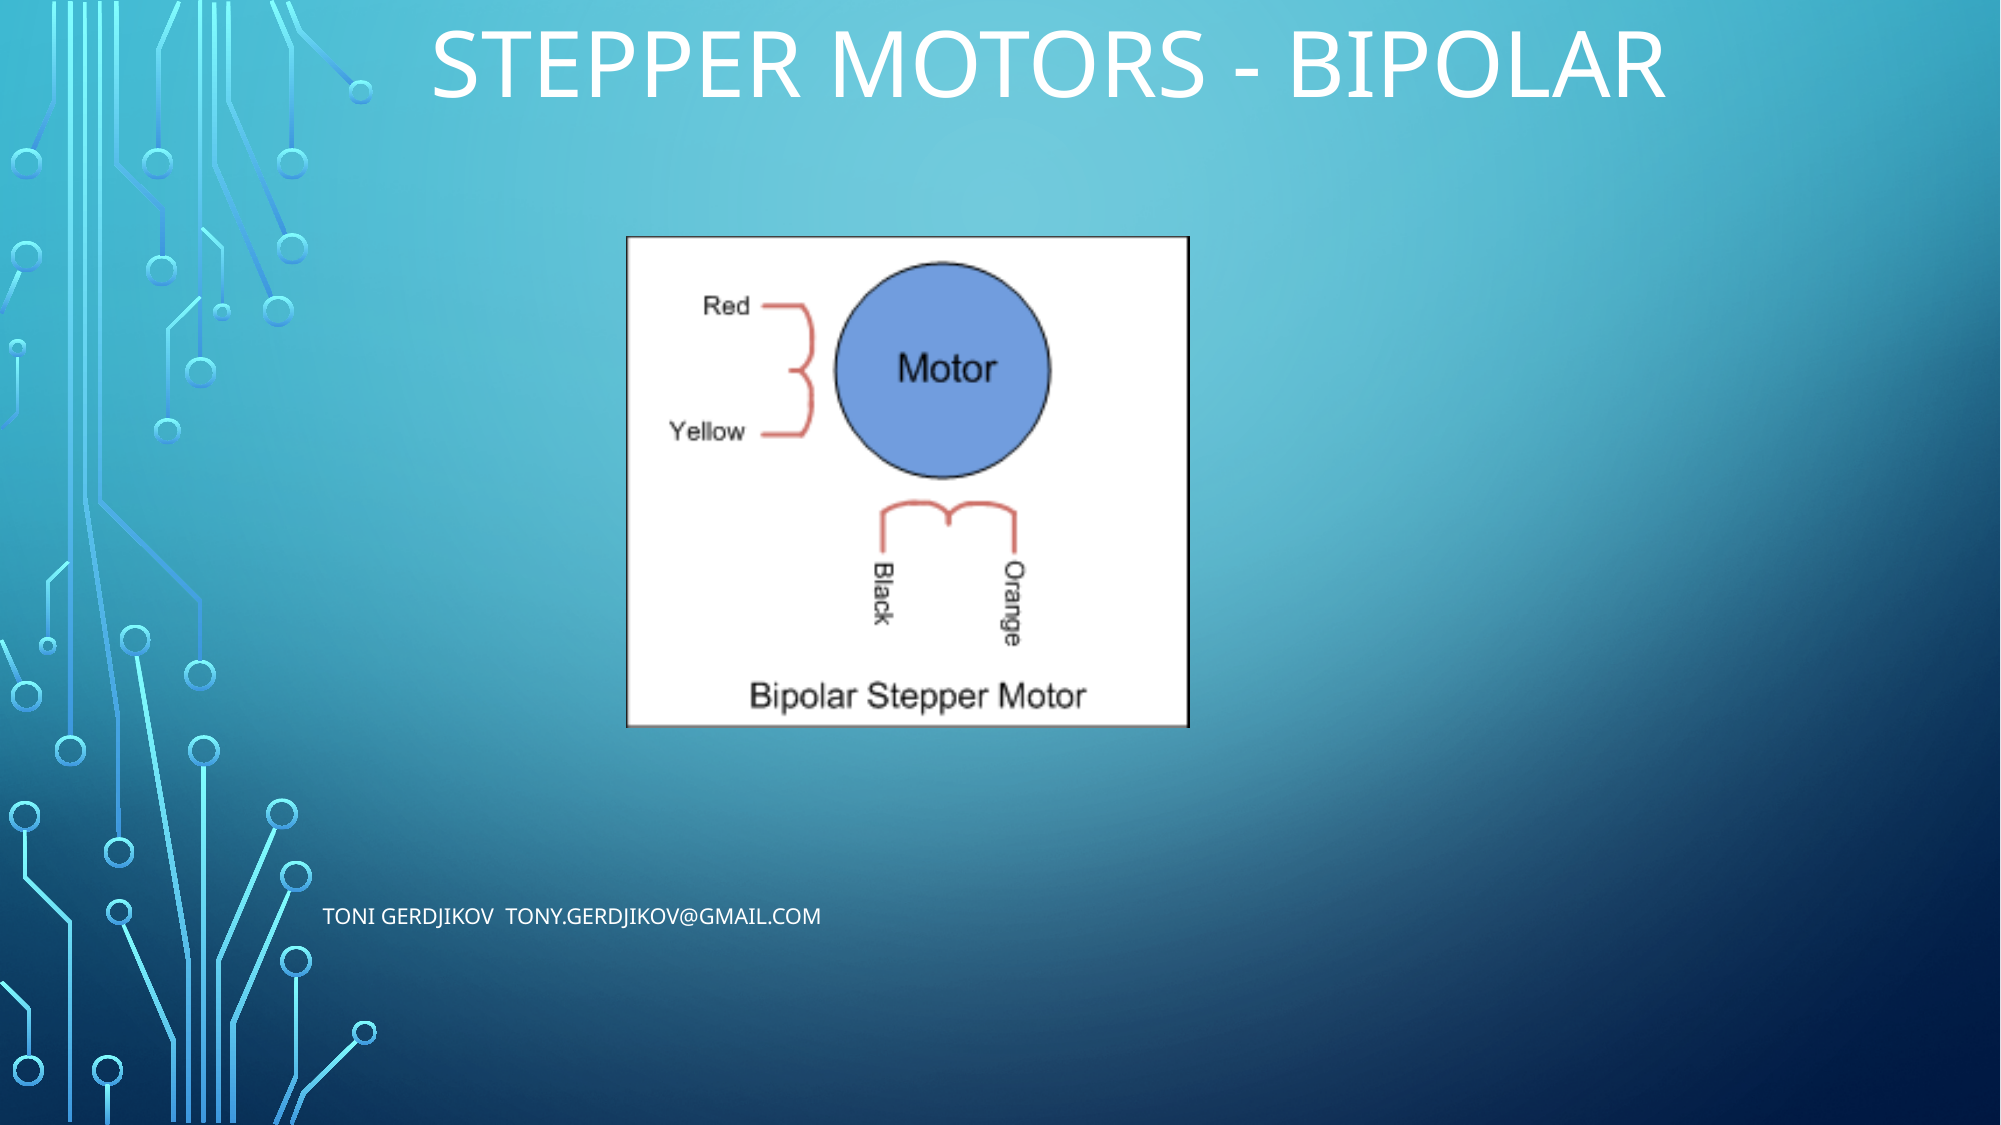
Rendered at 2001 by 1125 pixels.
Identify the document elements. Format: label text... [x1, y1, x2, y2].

title Stepper Motors - BIPOLAR [415, 10, 1858, 125]
footer Toni Gerdjikov tony.gerdjikov@gmail.com [307, 887, 1149, 948]
picture [625, 236, 1190, 728]
